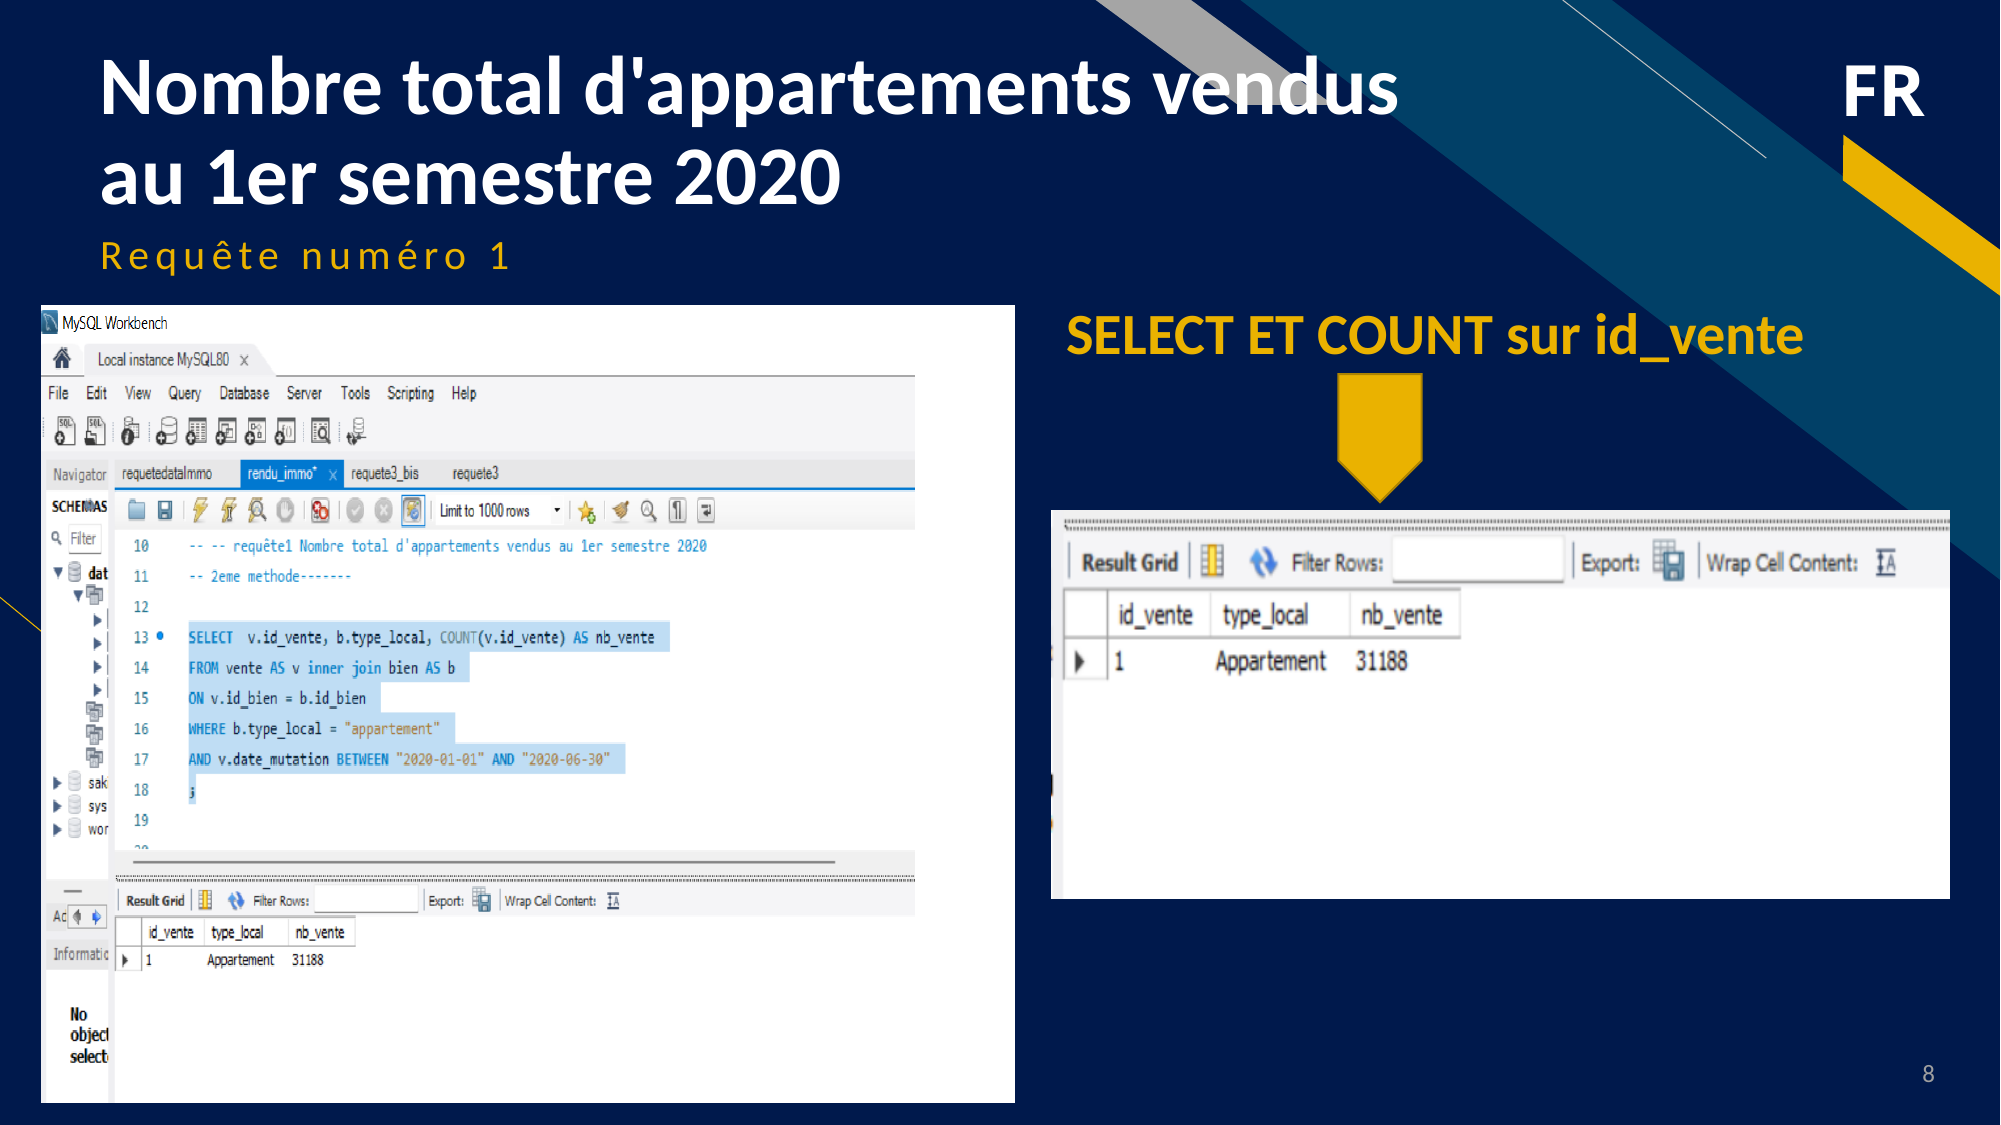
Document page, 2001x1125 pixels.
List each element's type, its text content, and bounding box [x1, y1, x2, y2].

title Nombre total d'appartements vendus au 1er semestre 2020 [85, 34, 1453, 223]
text_box [1337, 373, 1423, 504]
list SELECT ET COUNT sur id_vente [1051, 245, 1950, 375]
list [1051, 510, 1950, 899]
slide_number 8 [1828, 1042, 1950, 1103]
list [41, 305, 1015, 1103]
list Requête numéro 1 [85, 225, 1295, 326]
